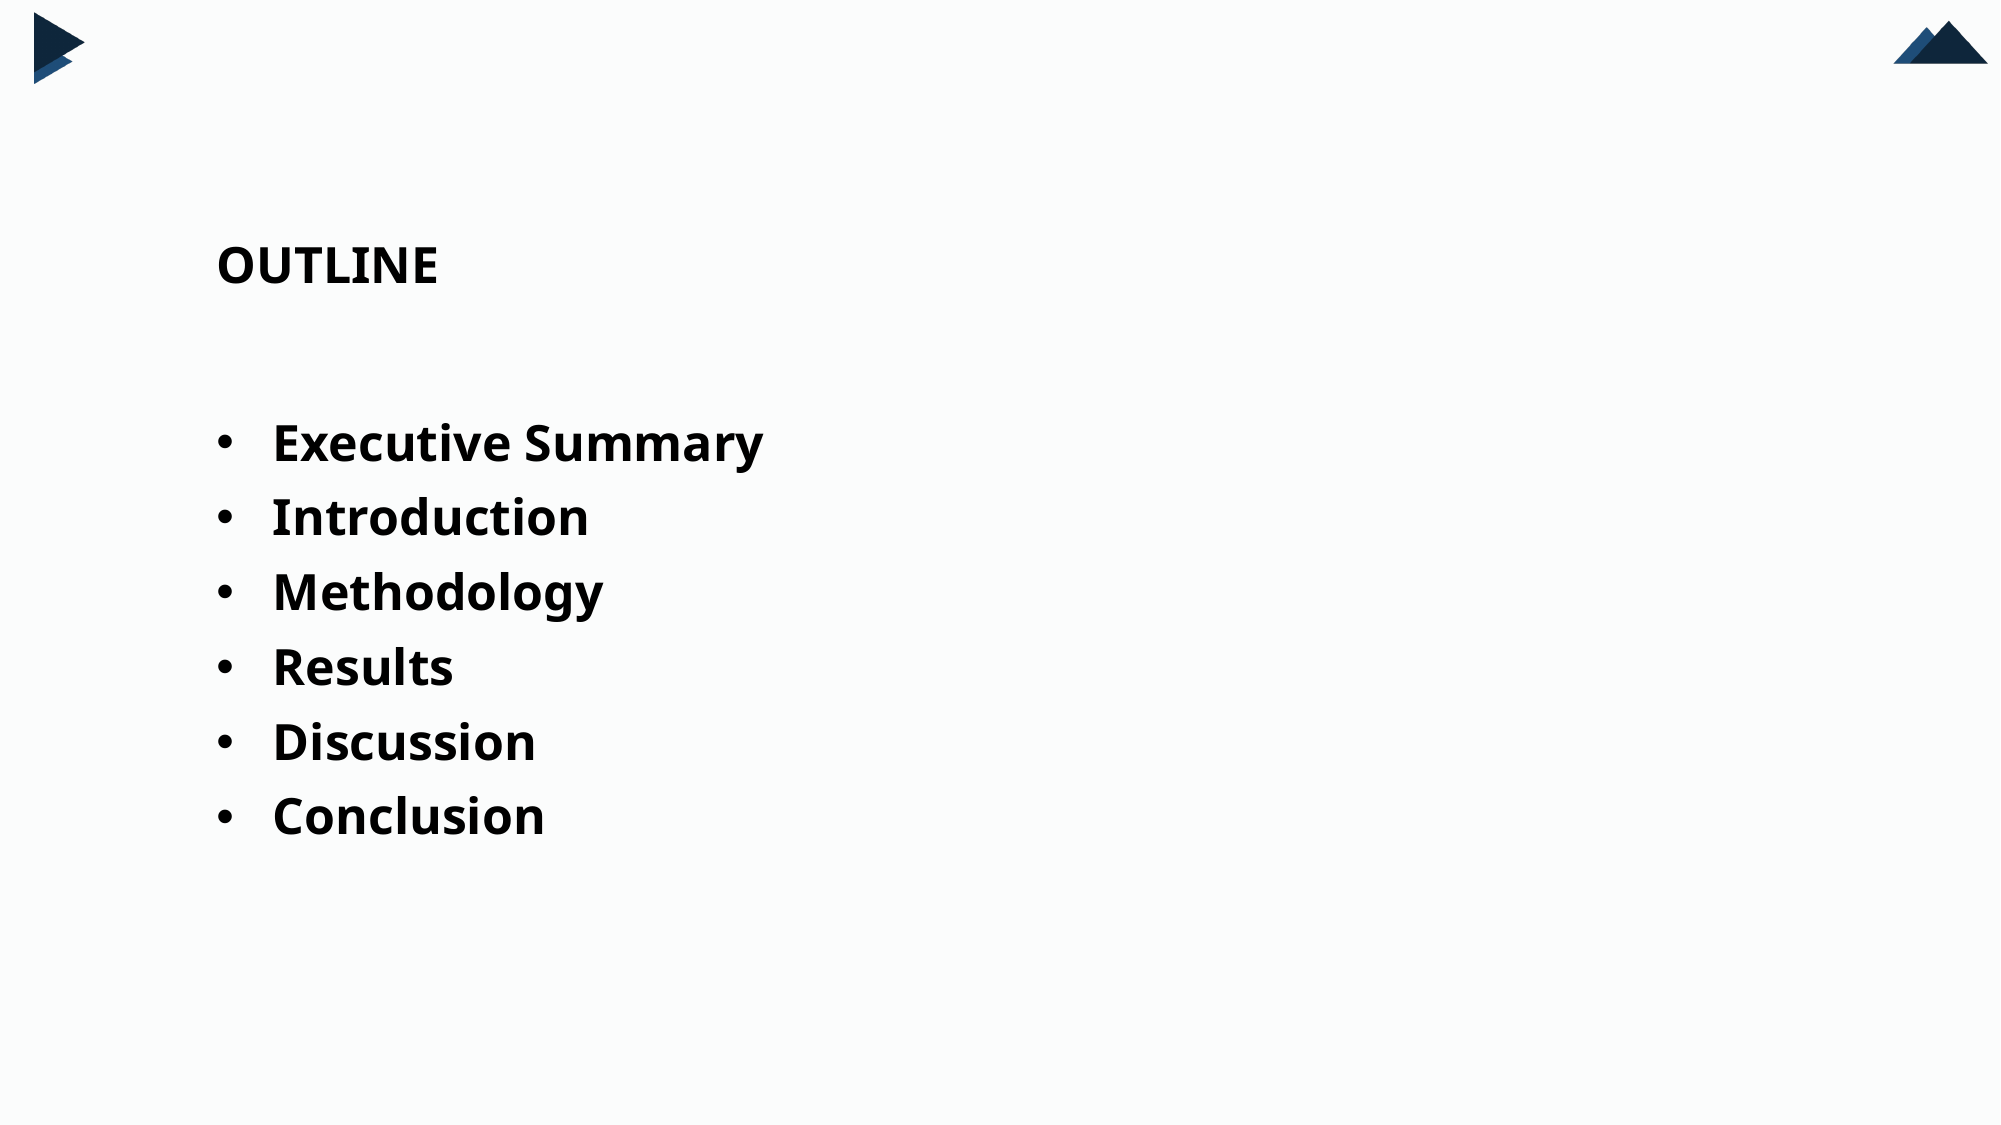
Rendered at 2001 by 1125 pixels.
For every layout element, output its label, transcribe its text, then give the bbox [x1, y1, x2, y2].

picture [1881, 0, 2000, 85]
text_box OUTLINE [201, 185, 1788, 349]
text_box Executive Summary Introduction Methodology Results Discussion Conclusion [201, 410, 1927, 1125]
picture [0, 0, 119, 97]
